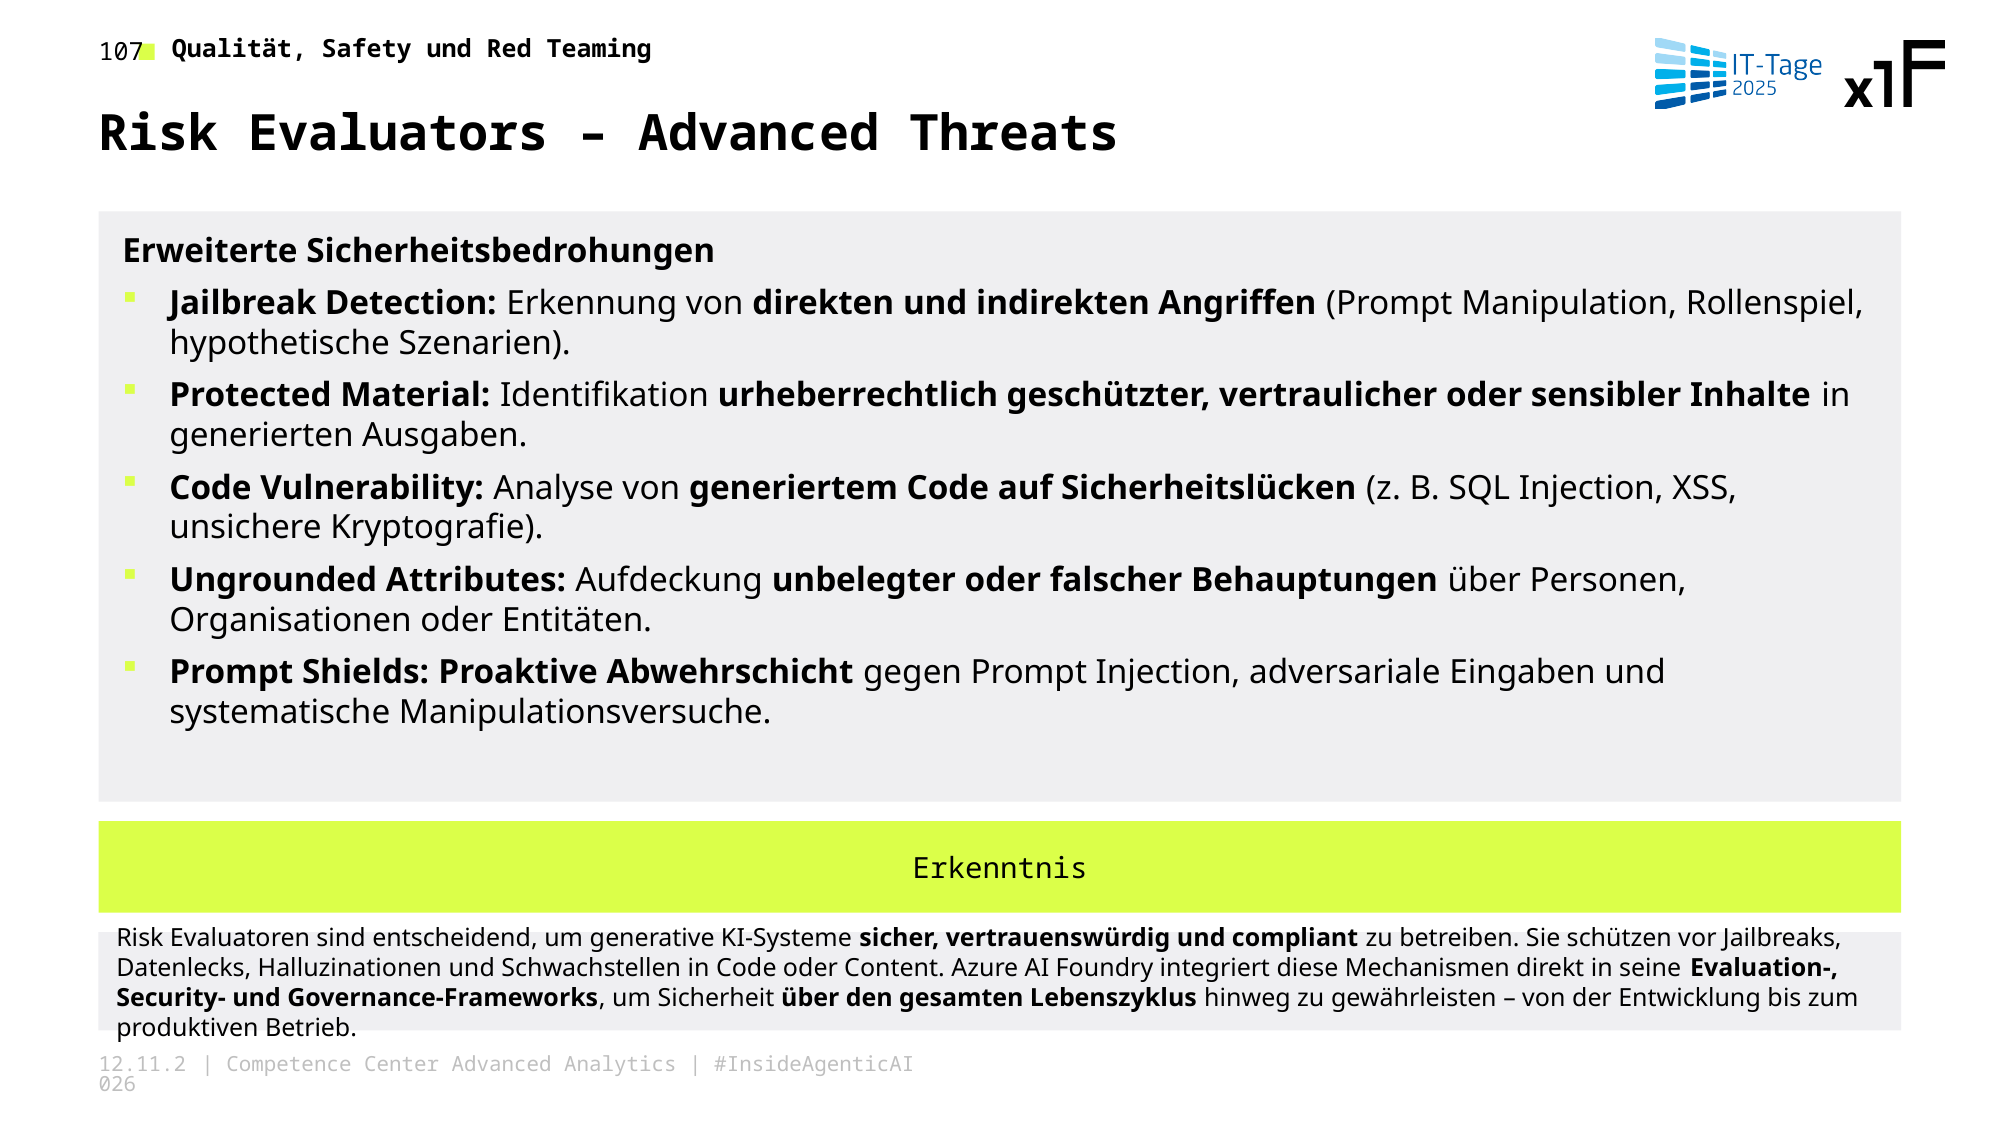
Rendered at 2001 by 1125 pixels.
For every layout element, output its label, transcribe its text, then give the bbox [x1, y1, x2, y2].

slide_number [98, 1042, 194, 1103]
list Risk Evaluators – Advanced Threats [98, 94, 1812, 173]
list Qualität, Safety und Red Teaming [176, 21, 1812, 74]
text_box 107 [98, 21, 176, 82]
picture [1844, 40, 1945, 107]
text_box Erkenntnis [98, 821, 1902, 913]
list Erweiterte Sicherheitsbedrohungen Jailbreak Detection: Erkennung von direkten und indirekten Angriffen (Prompt Manipulation, Rollenspiel, hypothetische Szenarien). Protected Material: Identifikation urheberrechtlich geschützter, vertraulicher oder sensibler Inhalte in generierten Ausgaben. Code Vulnerability: Analyse von generiertem Code auf Sicherheitslücken (z. B. SQL Injection, XSS, unsichere Kryptografie). Ungrounded Attributes: Aufdeckung unbelegter oder falscher Behauptungen über Personen, Organisationen oder Entitäten. Prompt Shields: Proaktive Abwehrschicht gegen Prompt Injection, adversariale Eingaben und systematische Manipulationsversuche. [98, 210, 1902, 803]
footer | Competence Center Advanced Analytics | #InsideAgenticAI [201, 1042, 1902, 1103]
text_box Risk Evaluatoren sind entscheidend, um generative KI-Systeme sicher, vertrauenswürdig und compliant zu betreiben. Sie schützen vor Jailbreaks, Datenlecks, Halluzinationen und Schwachstellen in Code oder Content. Azure AI Foundry integriert diese Mechanismen direkt in seine Evaluation-, Security- und Governance-Frameworks, um Sicherheit über den gesamten Lebenszyklus hinweg zu gewährleisten – von der Entwicklung bis zum produktiven Betrieb. [98, 932, 1902, 1031]
picture [1654, 38, 1822, 110]
